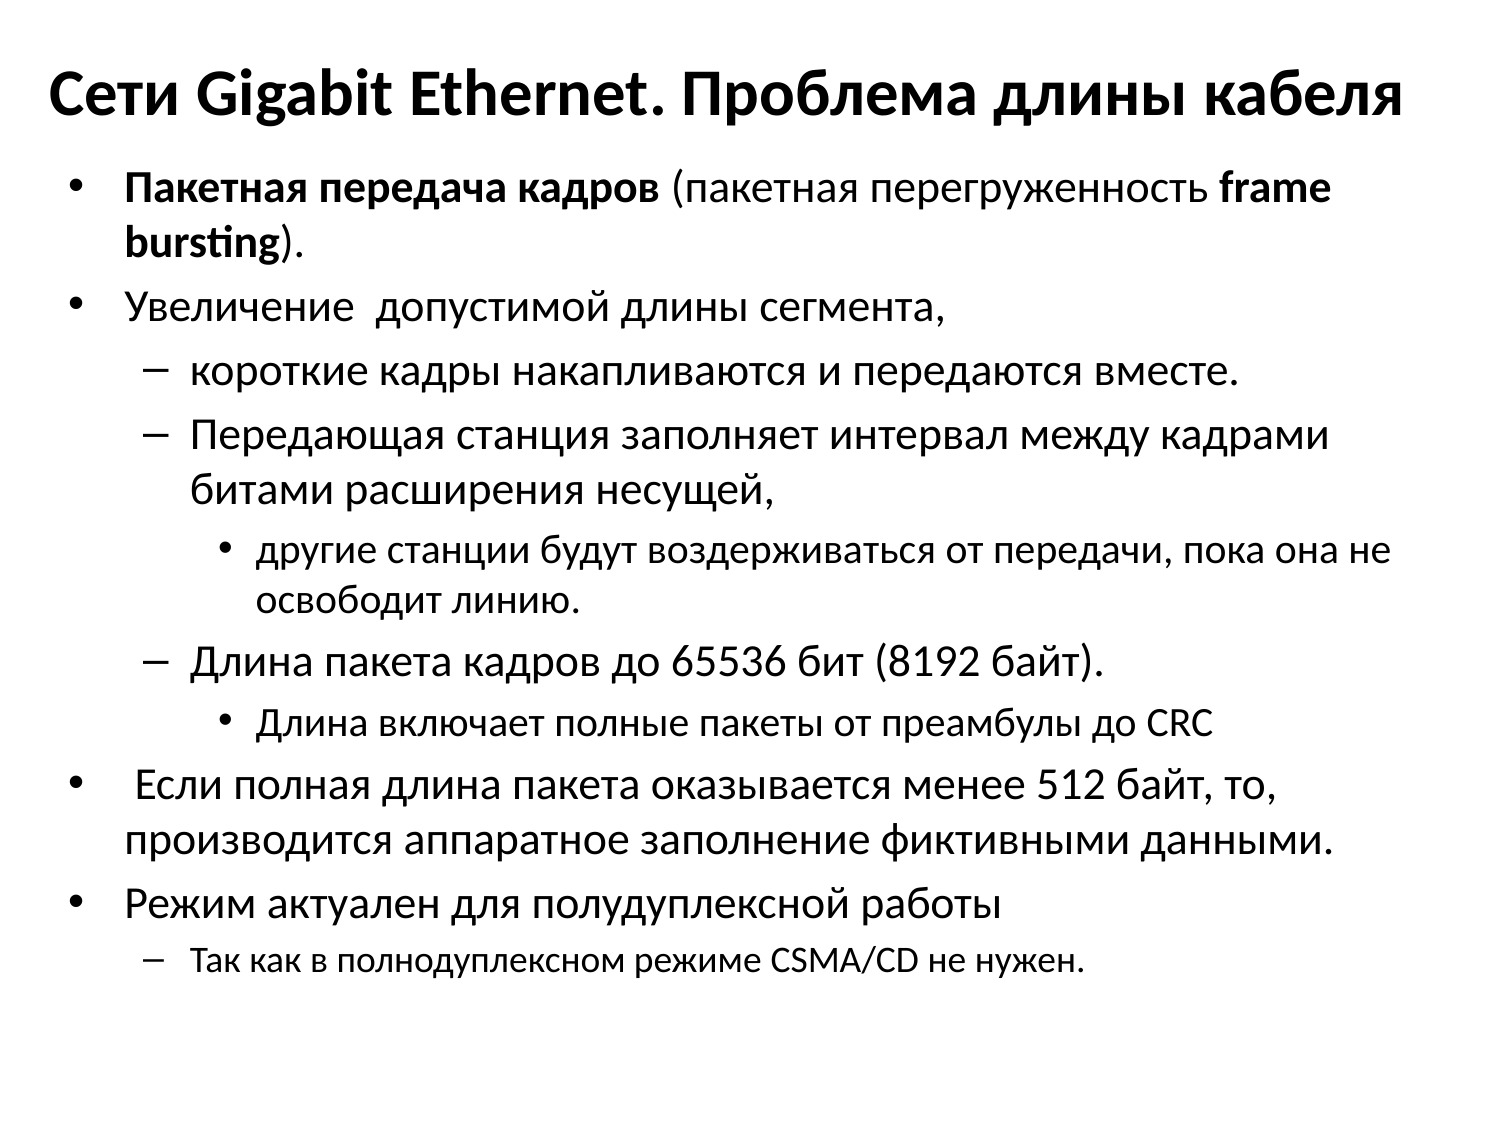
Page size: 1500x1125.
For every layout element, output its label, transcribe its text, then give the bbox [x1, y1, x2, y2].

list Пакетная передача кадров (пакетная перегруженность frame bursting). Увеличение допустимой длины сегмента, короткие кадры накапливаются и передаются вместе. Передающая станция заполняет интервал между кадрами битами расширения несущей, другие станции будут воздерживаться от передачи, пока она не освободит линию. Длина пакета кадров до 65536 бит (8192 байт). Длина включает полные пакеты от преамбулы до CRC Если полная длина пакета оказывается менее 512 байт, то, производится аппаратное заполнение фиктивными данными. Режим актуален для полудуплексной работы Так как в полнодуплексном режиме CSMA/CD не нужен. [53, 149, 1471, 1059]
title Сети Gigabit Ethernet. Проблема длины кабеля [29, 30, 1425, 147]
